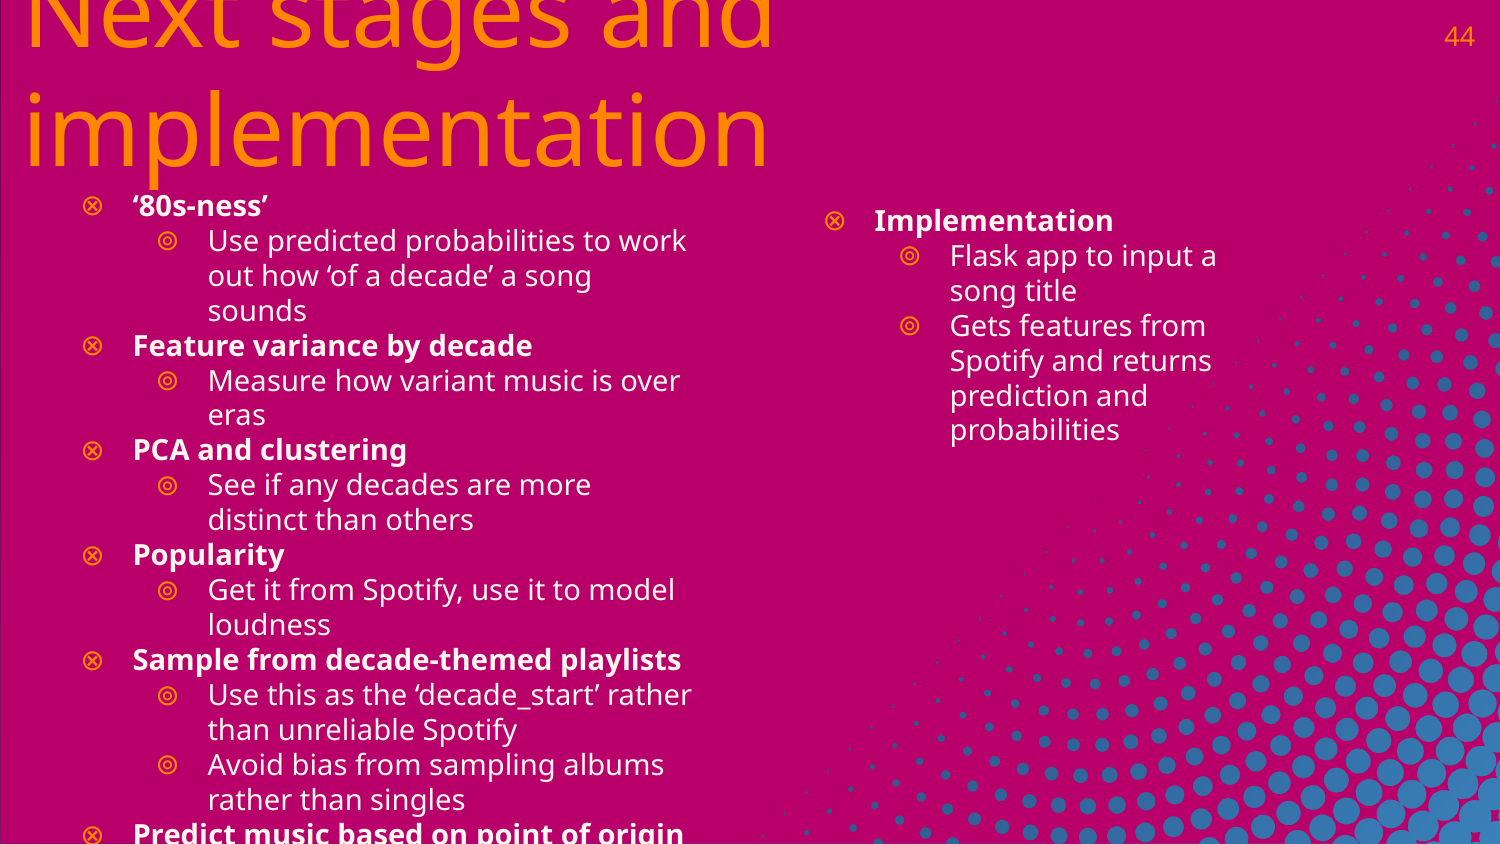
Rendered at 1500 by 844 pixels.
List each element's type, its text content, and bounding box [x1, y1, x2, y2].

title Next stages and implementation [22, 70, 1438, 187]
subtitle ‘80s-ness’ Use predicted probabilities to work out how ‘of a decade’ a song sounds Feature variance by decade Measure how variant music is over eras PCA and clustering See if any decades are more distinct than others Popularity Get it from Spotify, use it to model loudness Sample from decade-themed playlists Use this as the ‘decade_start’ rather than unreliable Spotify Avoid bias from sampling albums rather than singles Predict music based on point of origin Leave the western hemisphere and see how regions differ [57, 186, 700, 830]
text_box Implementation Flask app to input a song title Gets features from Spotify and returns prediction and probabilities [784, 186, 1277, 680]
slide_number ‹#› [1385, 5, 1476, 71]
